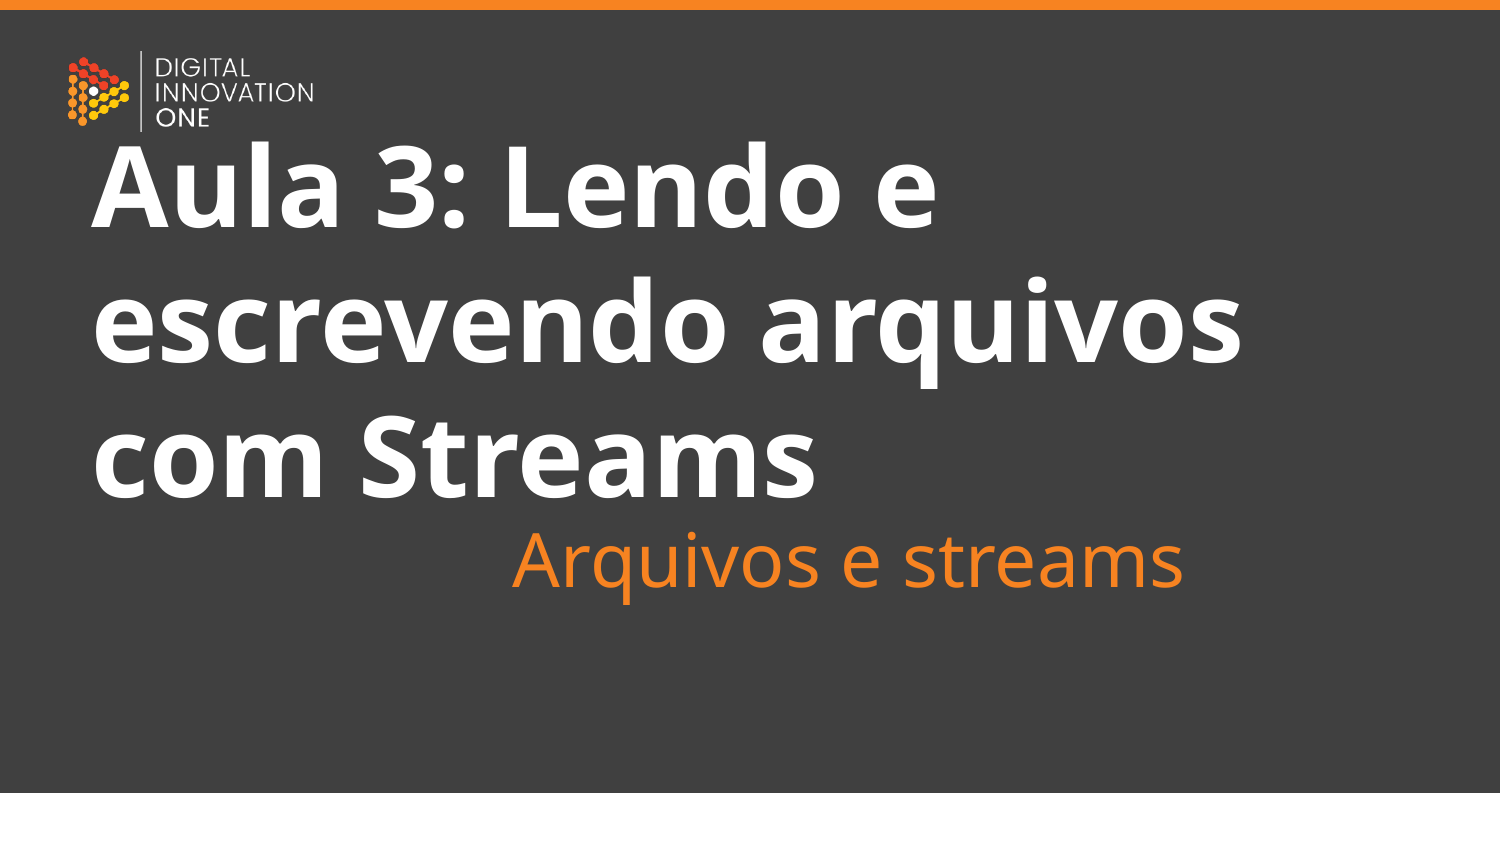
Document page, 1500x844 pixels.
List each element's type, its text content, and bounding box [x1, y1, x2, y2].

text_box [0, 10, 1500, 793]
text_box [0, 0, 1500, 10]
text_box Arquivos e streams [497, 508, 1449, 607]
text_box [0, 793, 1500, 844]
picture [50, 42, 331, 140]
text_box Aula 3: Lendo e escrevendo arquivos com Streams [76, 246, 1475, 388]
